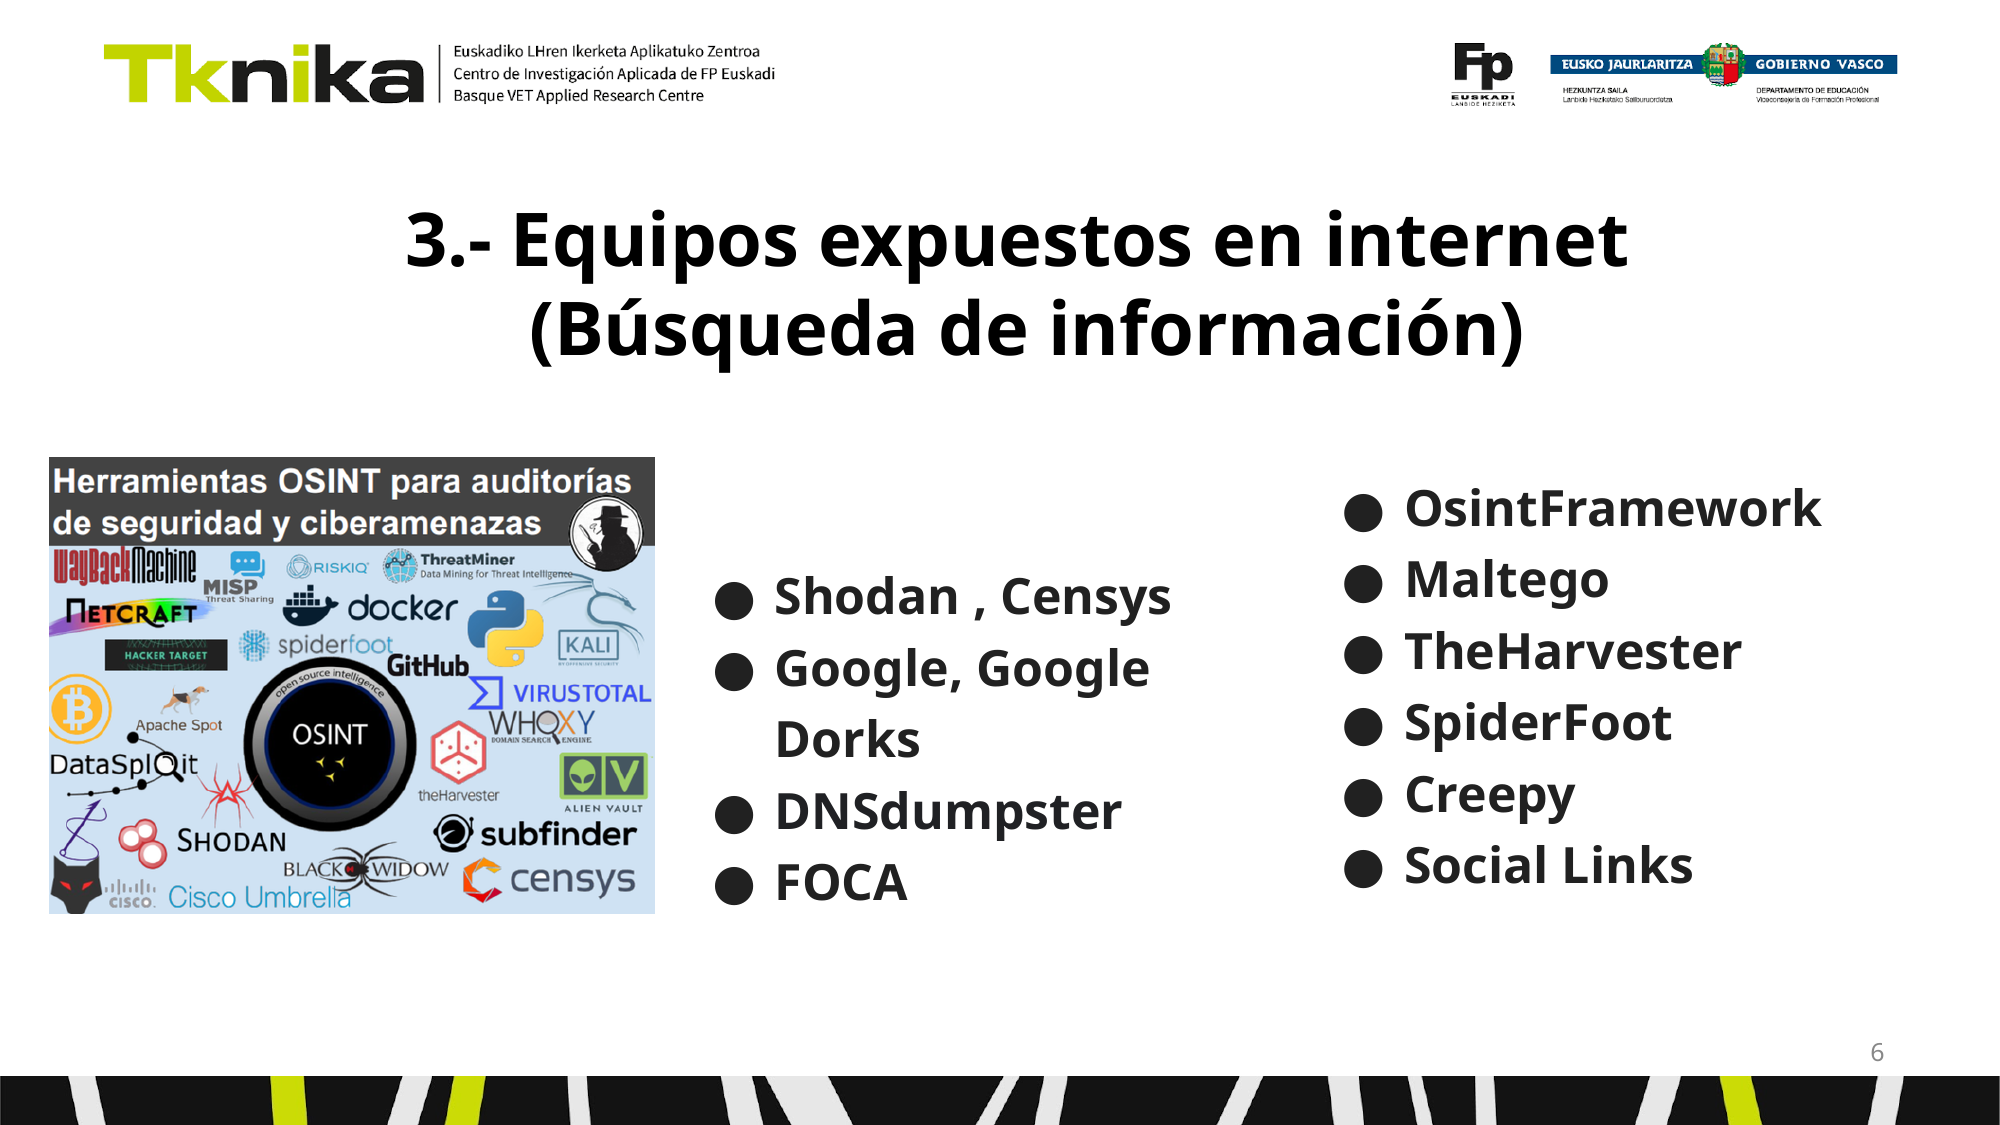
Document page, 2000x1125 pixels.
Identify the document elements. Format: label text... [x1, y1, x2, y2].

slide_number ‹#› [1433, 1023, 1900, 1084]
picture [102, 42, 1898, 106]
picture [0, 1076, 2000, 1125]
text_box Shodan , Censys Google, Google Dorks DNSdumpster FOCA [684, 538, 1266, 926]
title 3.- Equipos expuestos en internet (Búsqueda de información) [233, 184, 1821, 379]
text_box OsintFramework Maltego TheHarvester SpiderFoot Creepy Social Links [1314, 450, 1920, 1016]
picture [49, 456, 656, 914]
